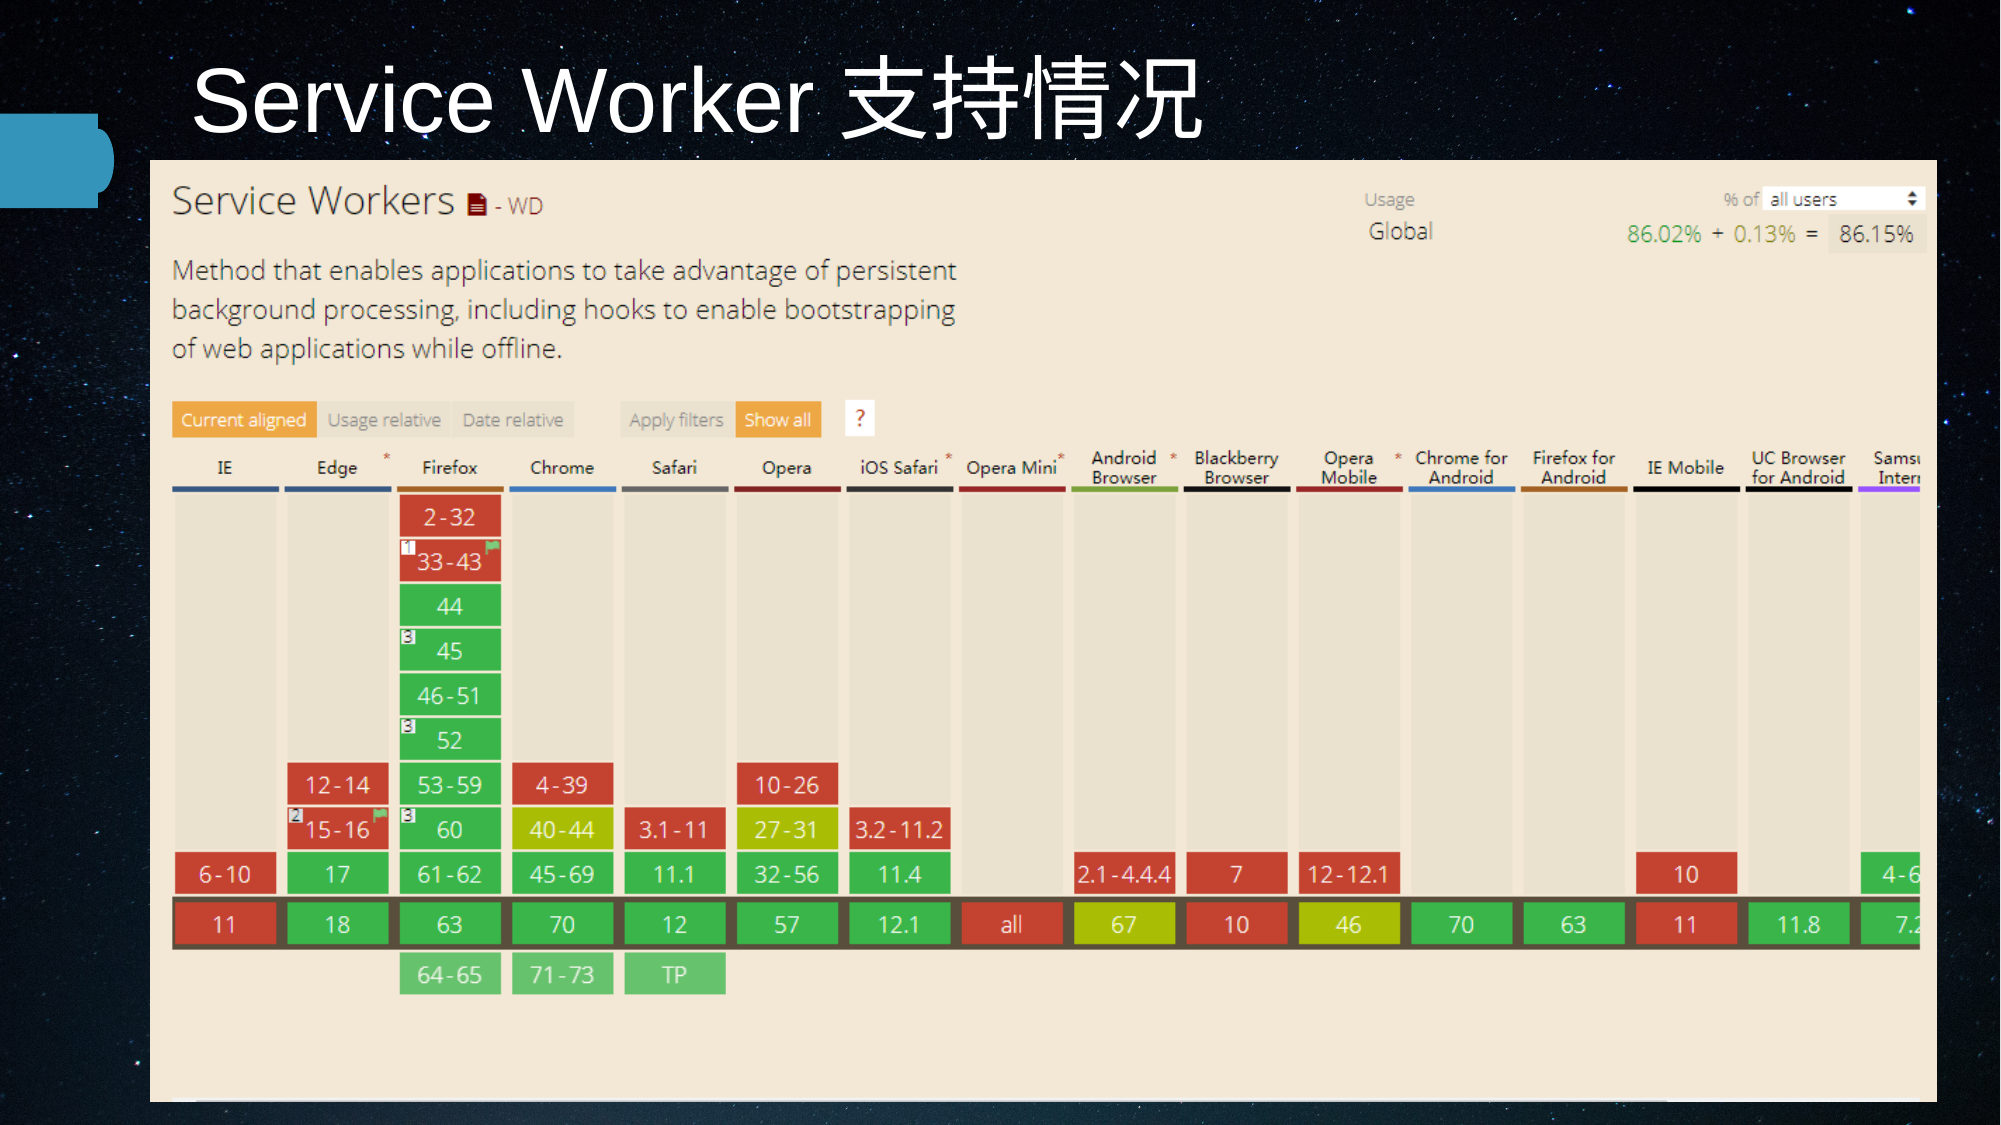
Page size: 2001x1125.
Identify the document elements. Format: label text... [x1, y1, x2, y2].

list Service Worker支持情况 [150, 45, 1863, 160]
picture [0, 0, 2001, 1125]
